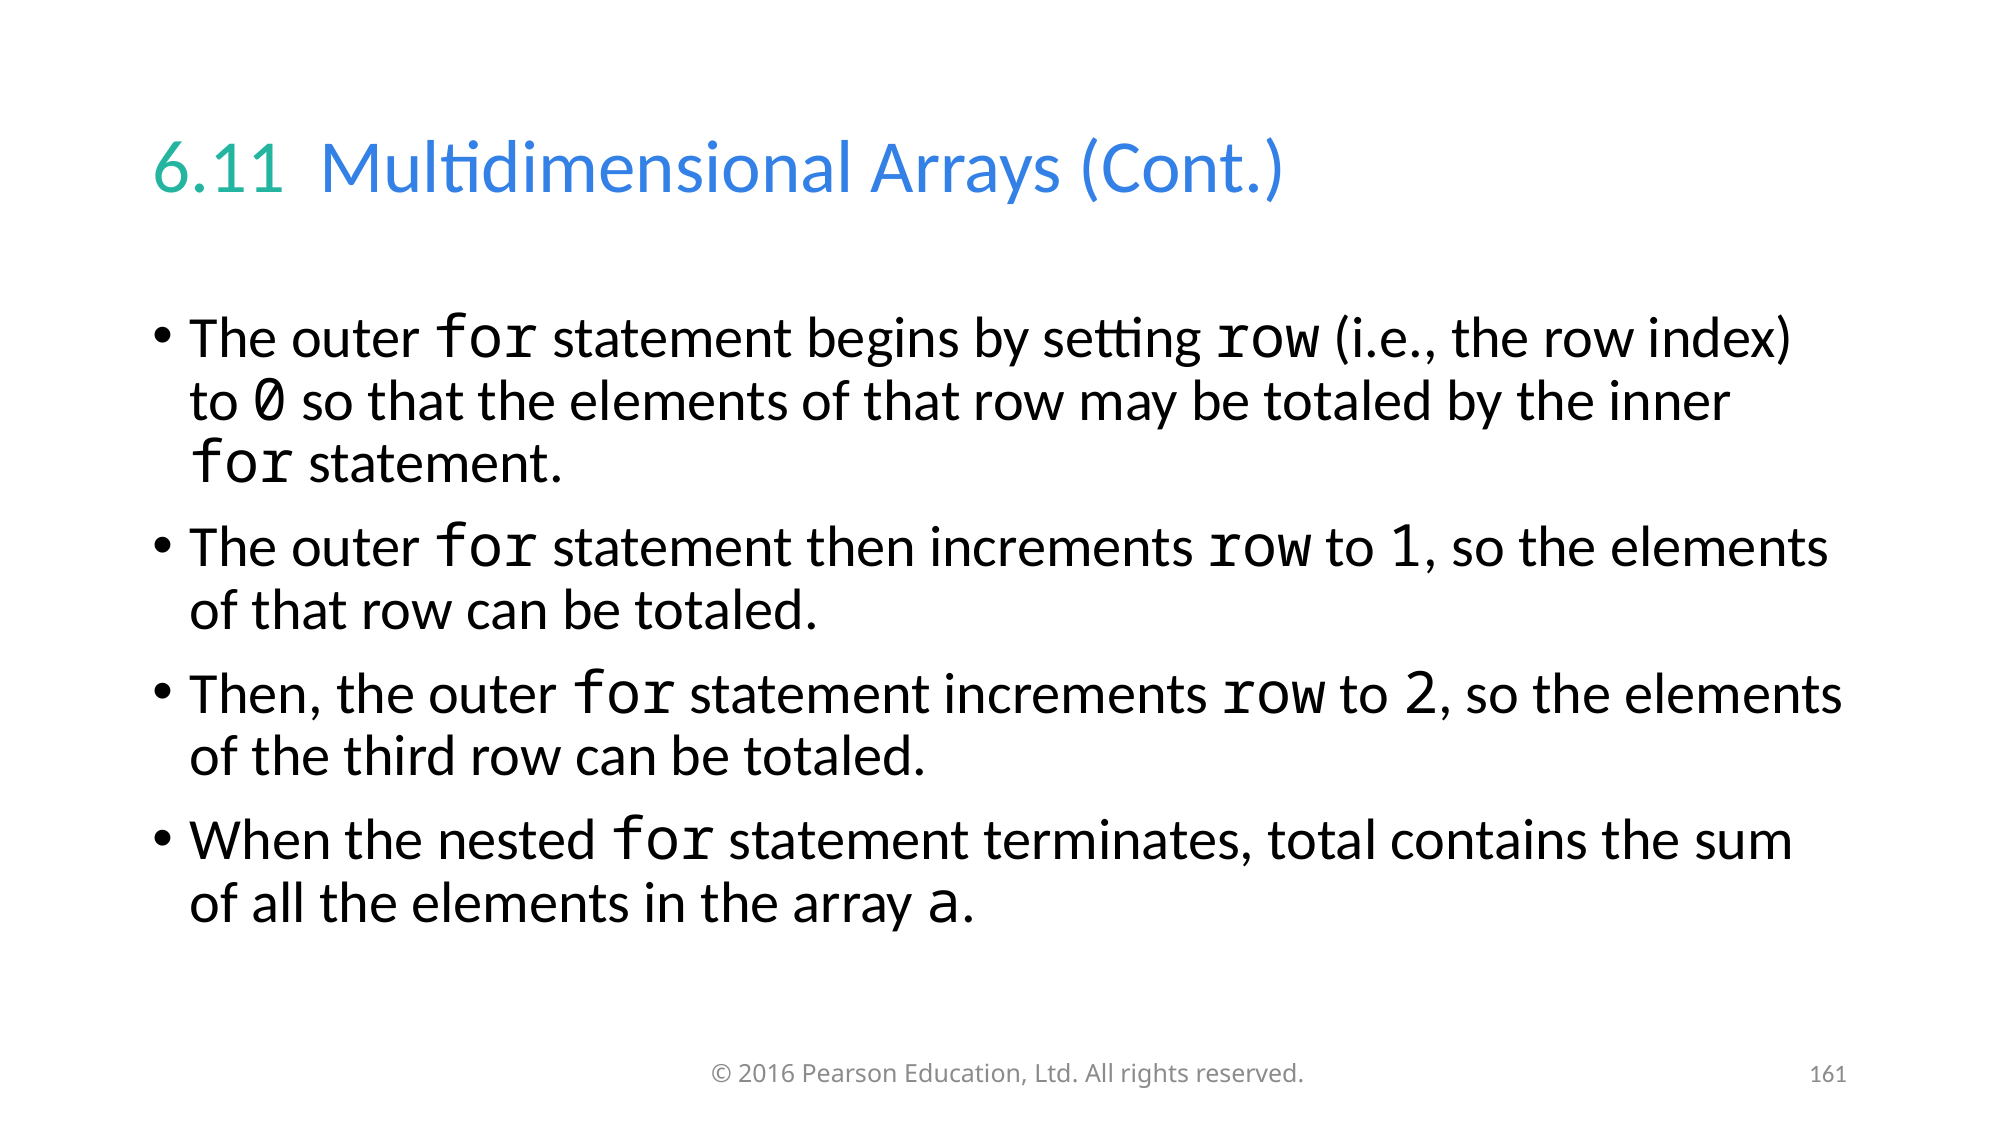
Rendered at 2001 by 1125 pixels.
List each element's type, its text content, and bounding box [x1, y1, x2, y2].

title 6.11 Multidimensional Arrays (Cont.) [137, 59, 1863, 278]
list The outer for statement begins by setting row (i.e., the row index) to 0 so that the elements of that row may be totaled by the inner for statement. The outer for statement then increments row to 1, so the elements of that row can be totaled. Then, the outer for statement increments row to 2, so the elements of the third row can be totaled. When the nested for statement terminates, total contains the sum of all the elements in the array a. [137, 299, 1863, 1014]
footer © 2016 Pearson Education, Ltd. All rights reserved. [483, 1042, 1412, 1103]
slide_number 161 [1412, 1042, 1863, 1103]
